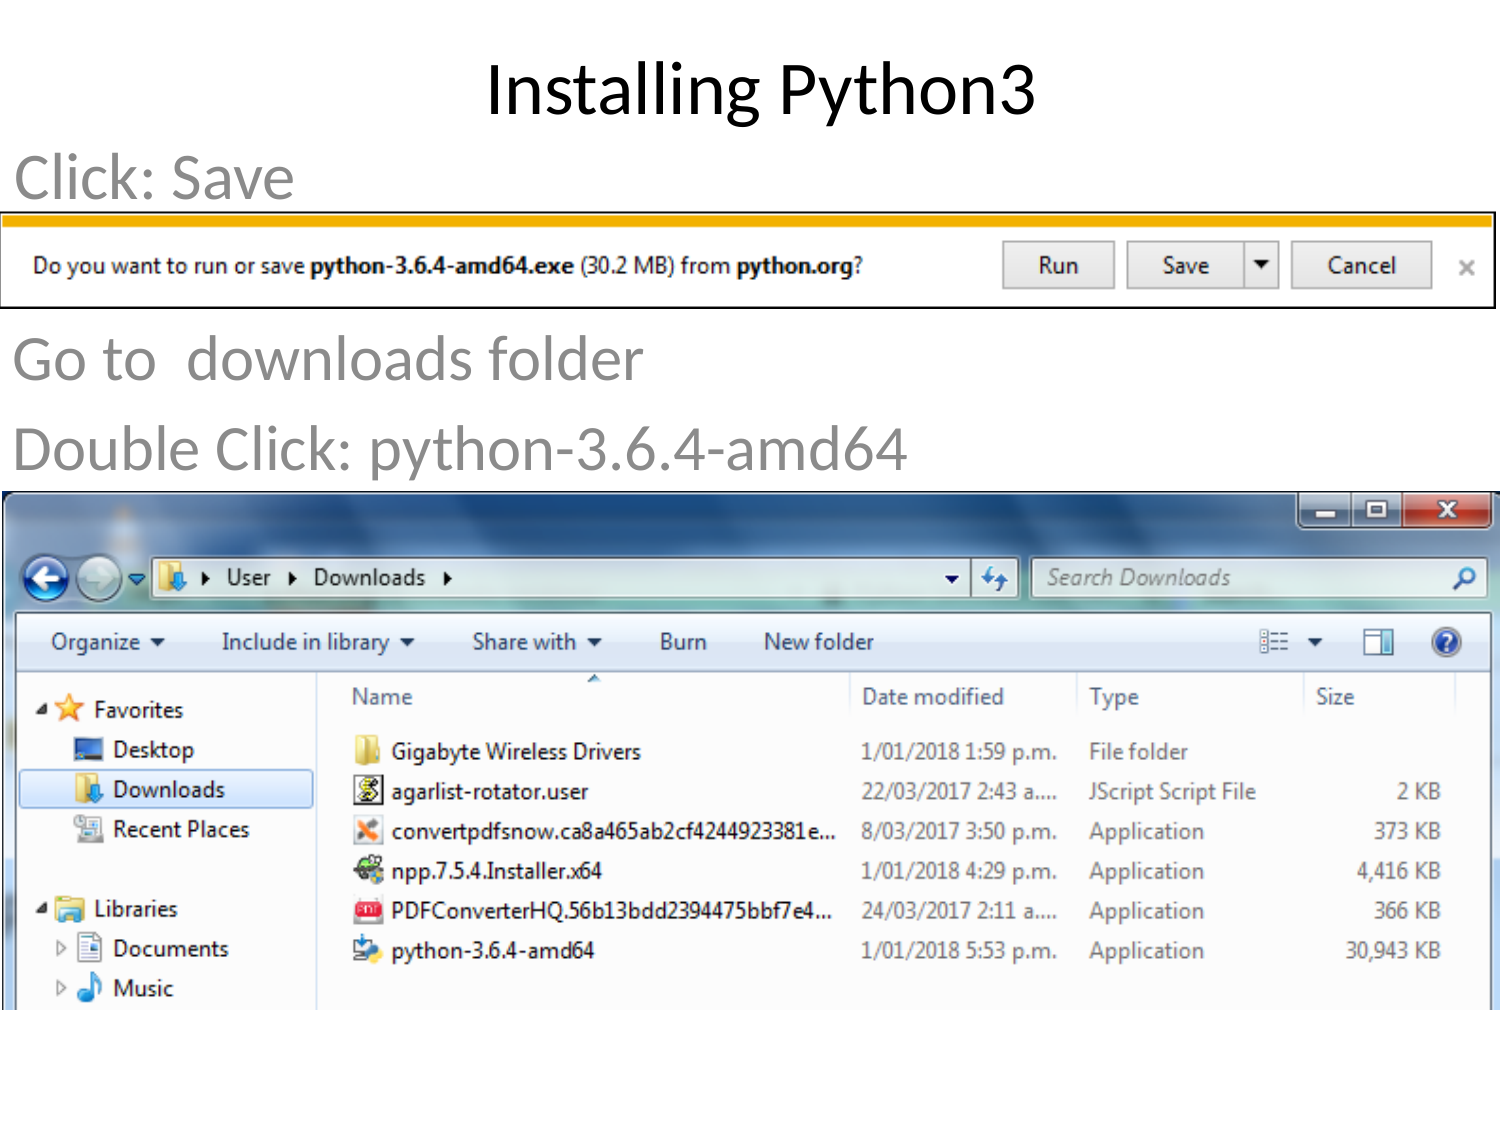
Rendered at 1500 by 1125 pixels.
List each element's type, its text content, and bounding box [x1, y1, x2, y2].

picture [1, 491, 1500, 1010]
picture [0, 210, 1497, 309]
text_box Click: Save [0, 125, 1498, 211]
text_box Go to downloads folder Double Click: python-3.6.4-amd64 [0, 317, 1496, 490]
text_box Installing Python3 [123, 30, 1399, 125]
